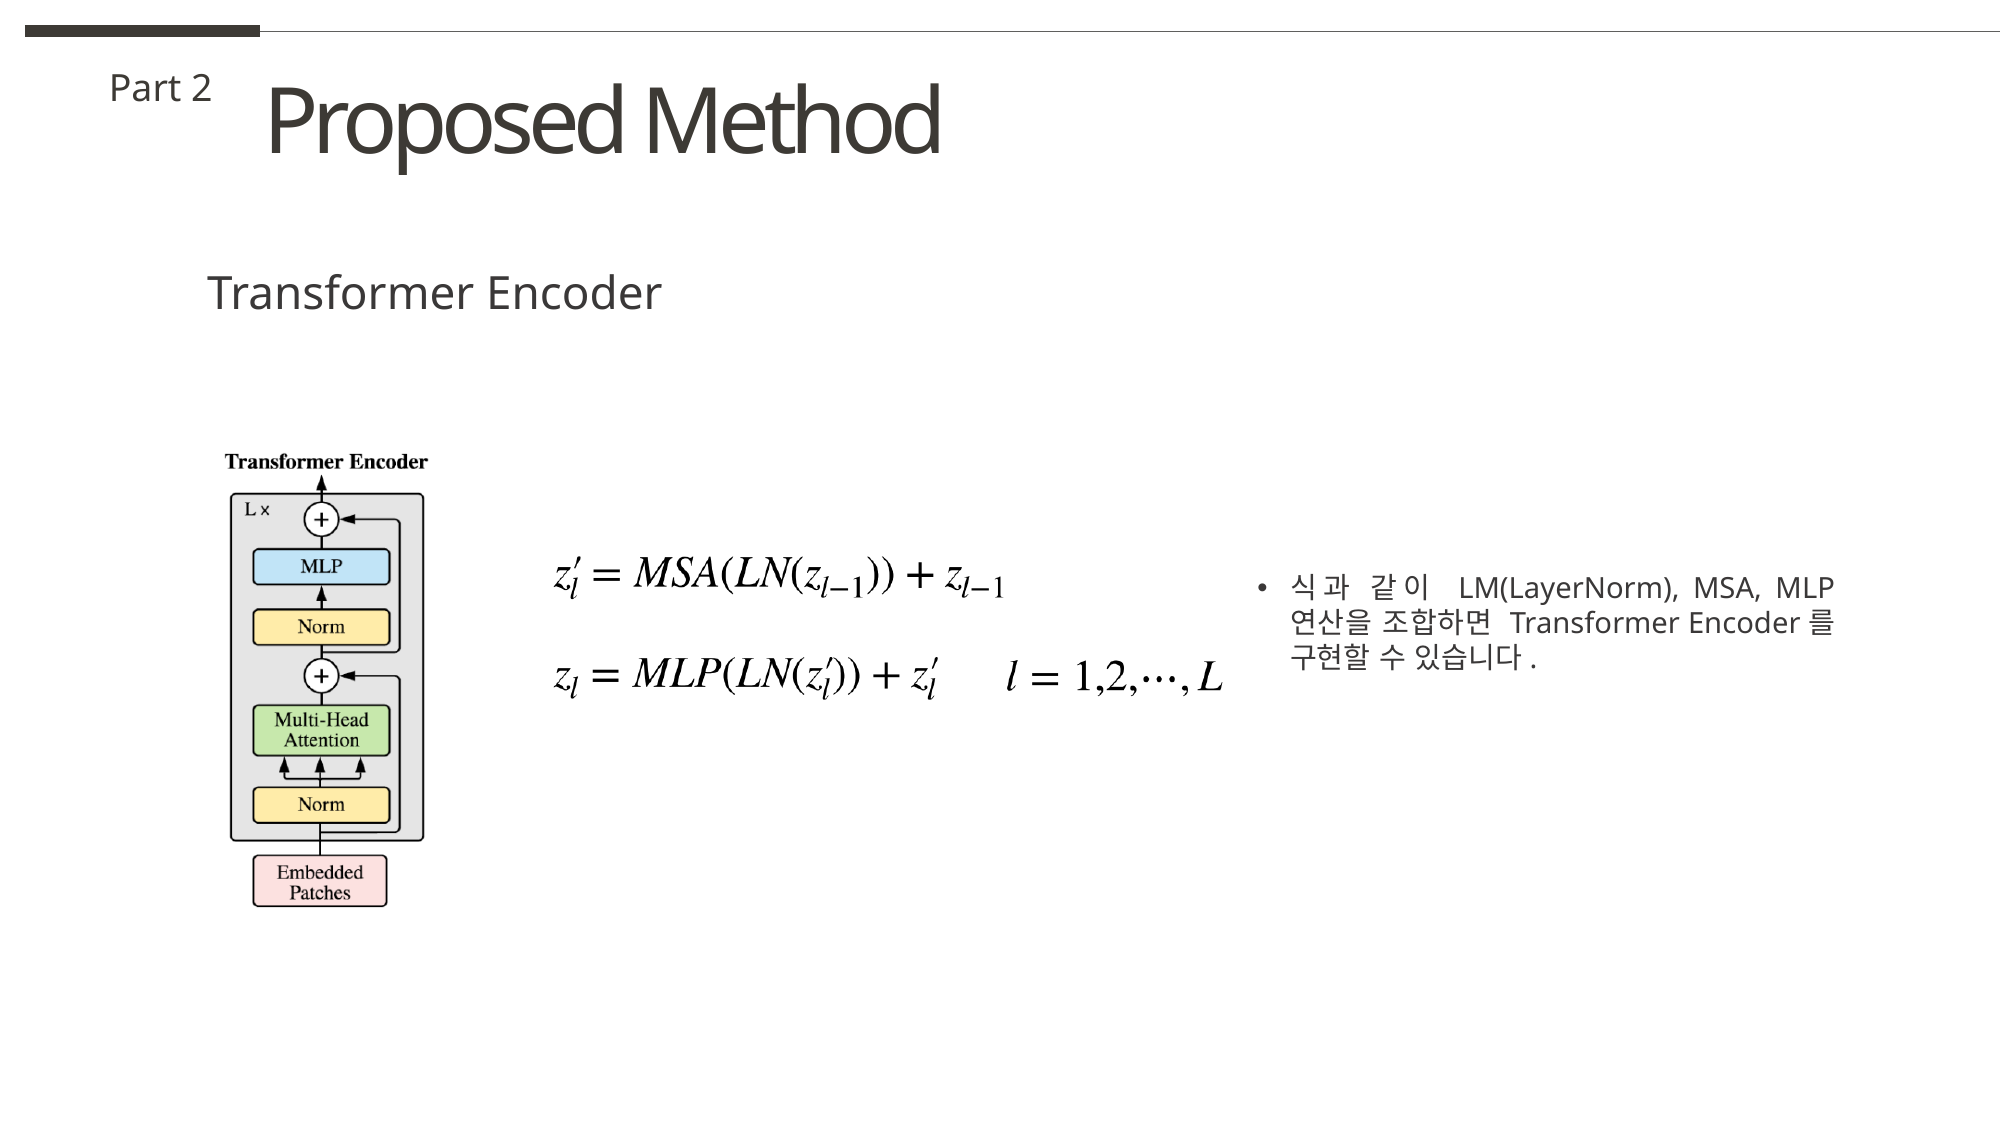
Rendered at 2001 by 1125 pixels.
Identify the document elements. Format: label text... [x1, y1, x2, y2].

text_box 식과 같이 LM(LayerNorm), MSA, MLP 연산을 조합하면 Transformer Encoder를 구현할 수 있습니다. [1235, 562, 1851, 683]
text_box Proposed Method [248, 54, 962, 179]
picture [219, 445, 1235, 916]
text_box Part 2 [94, 56, 228, 117]
text_box Transformer Encoder [192, 256, 1696, 327]
